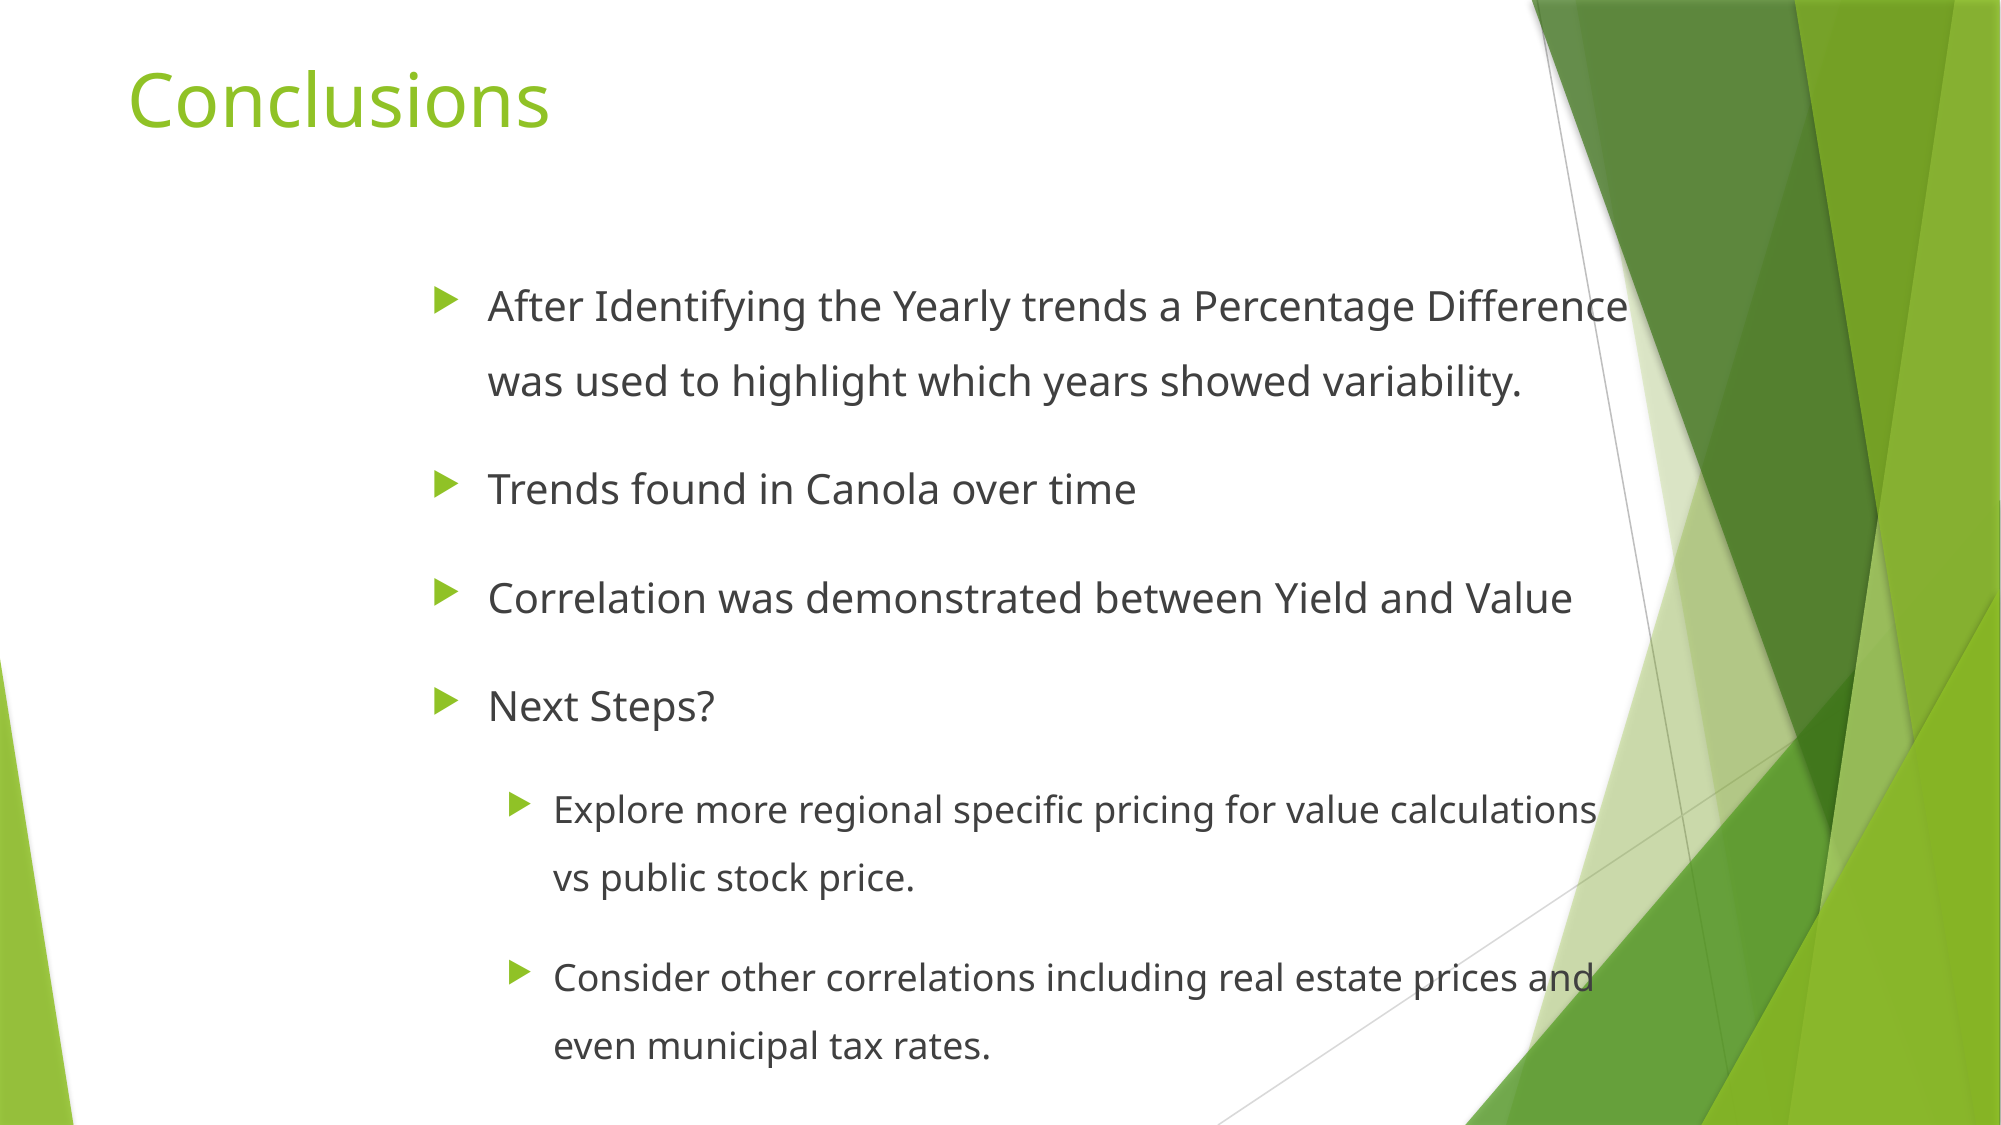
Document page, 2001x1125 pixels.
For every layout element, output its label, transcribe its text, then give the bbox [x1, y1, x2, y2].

title Conclusions [112, 45, 1523, 263]
text_box After Identifying the Yearly trends a Percentage Difference was used to highlight which years showed variability. Trends found in Canola over time Correlation was demonstrated between Yield and Value Next Steps? Explore more regional specific pricing for value calculations vs public stock price. Consider other correlations including real estate prices and even municipal tax rates. [416, 247, 1645, 1125]
